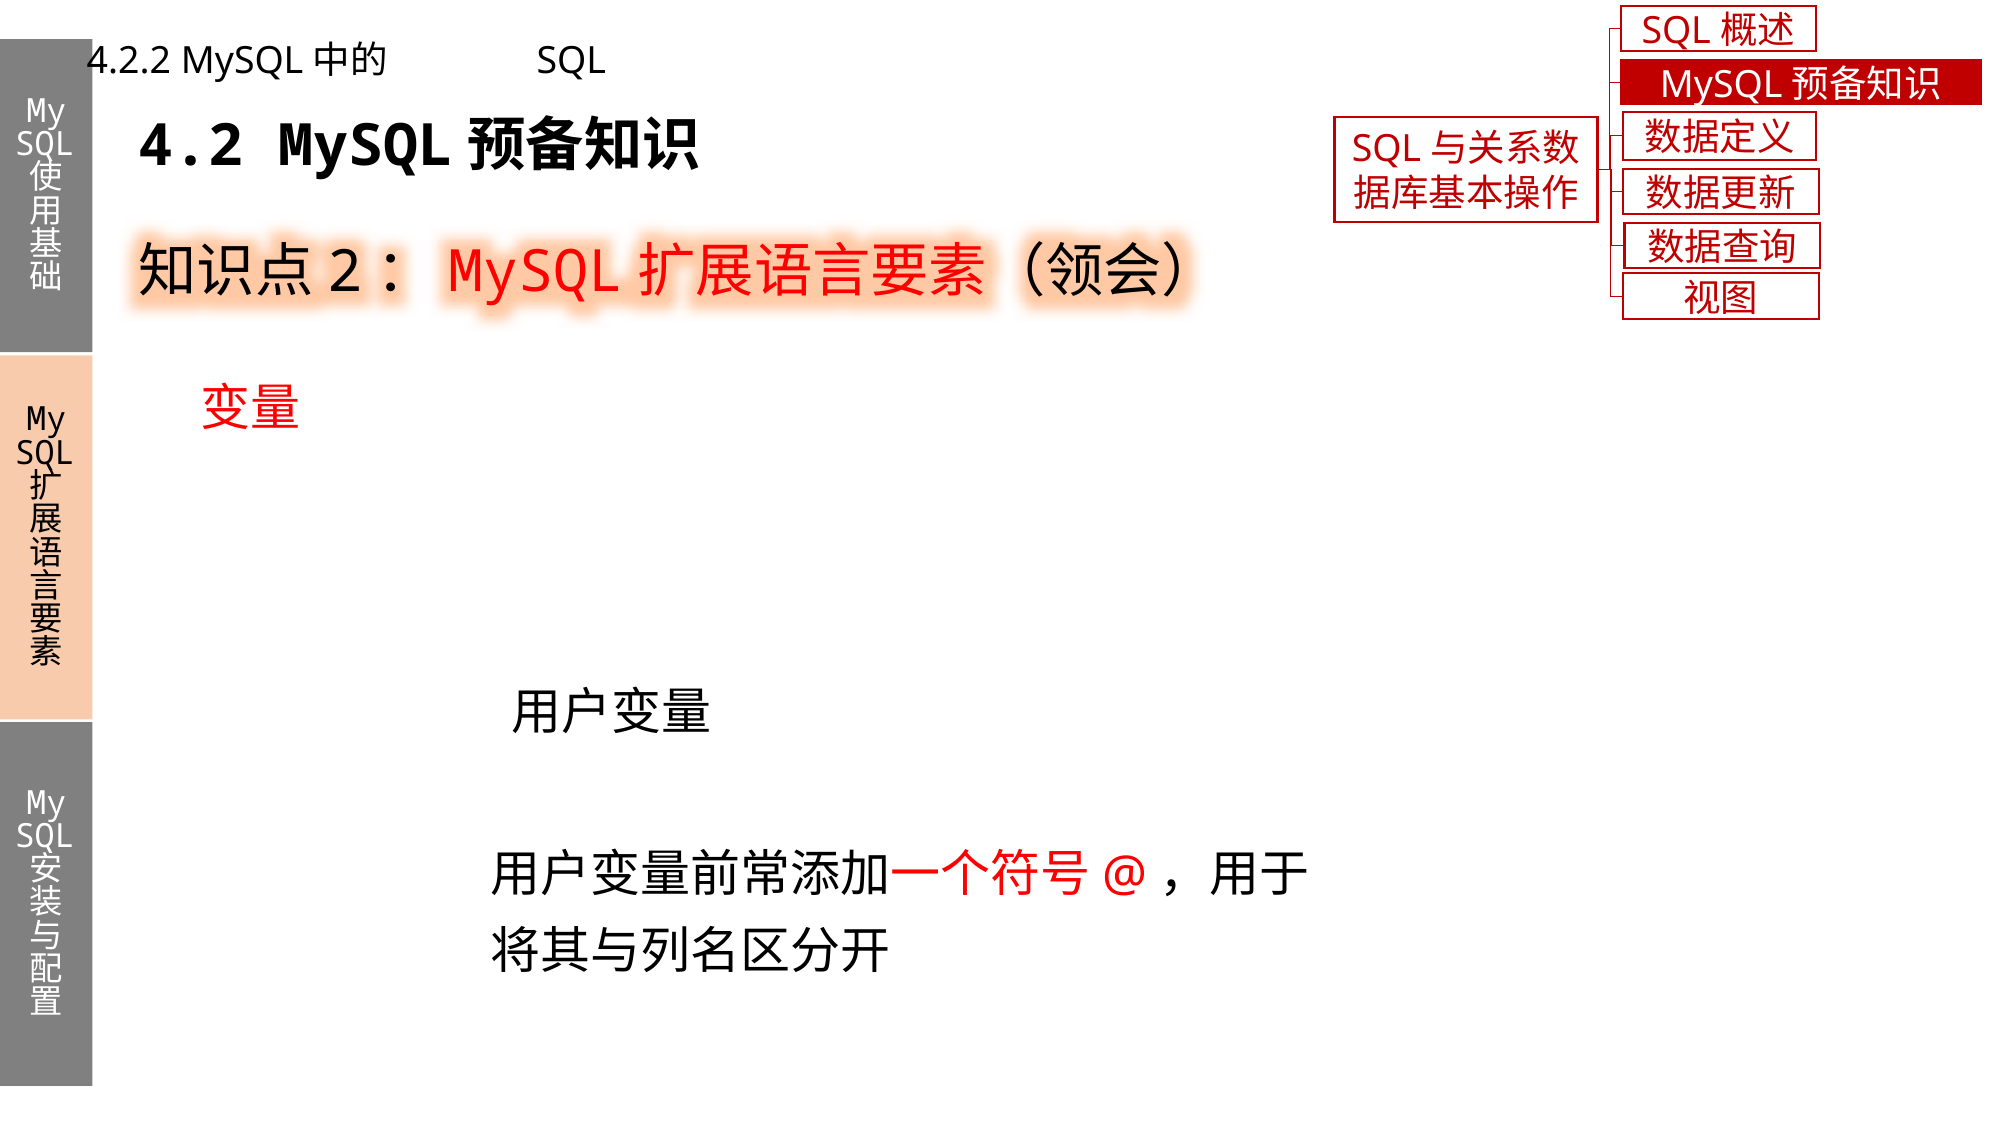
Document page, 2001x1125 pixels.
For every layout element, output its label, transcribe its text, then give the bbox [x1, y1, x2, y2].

text_box MySQL预备知识 [1621, 59, 1982, 105]
text_box SQL与关系数据库基本操作 [1333, 116, 1597, 223]
text_box 用户变量前常添加一个符号@，用于将其与列名区分开 [476, 817, 1373, 987]
text_box 知识点2：MySQL扩展语言要素（领会） [120, 172, 1945, 329]
text_box 变量 [186, 350, 1827, 443]
text_box SQL概述 [1620, 5, 1817, 52]
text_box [1597, 28, 1621, 82]
text_box 视图 [1622, 272, 1820, 320]
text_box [0, 38, 93, 1086]
text_box 4.1 SQL概述 [114, 166, 1954, 339]
text_box 数据定义 [1622, 111, 1817, 161]
text_box 数据查询 [1623, 222, 1821, 269]
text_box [321, 551, 1655, 768]
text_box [1597, 169, 1623, 297]
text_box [1597, 82, 1621, 135]
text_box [1597, 135, 1623, 169]
text_box 数据更新 [1623, 168, 1820, 215]
text_box 4.2.2 MySQL中的 SQL [71, 28, 621, 89]
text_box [118, 170, 1949, 335]
text_box 4.2 MySQL预备知识 [120, 97, 1568, 150]
text_box 4.2.2 MySQL中的 SQL [120, 150, 1333, 154]
